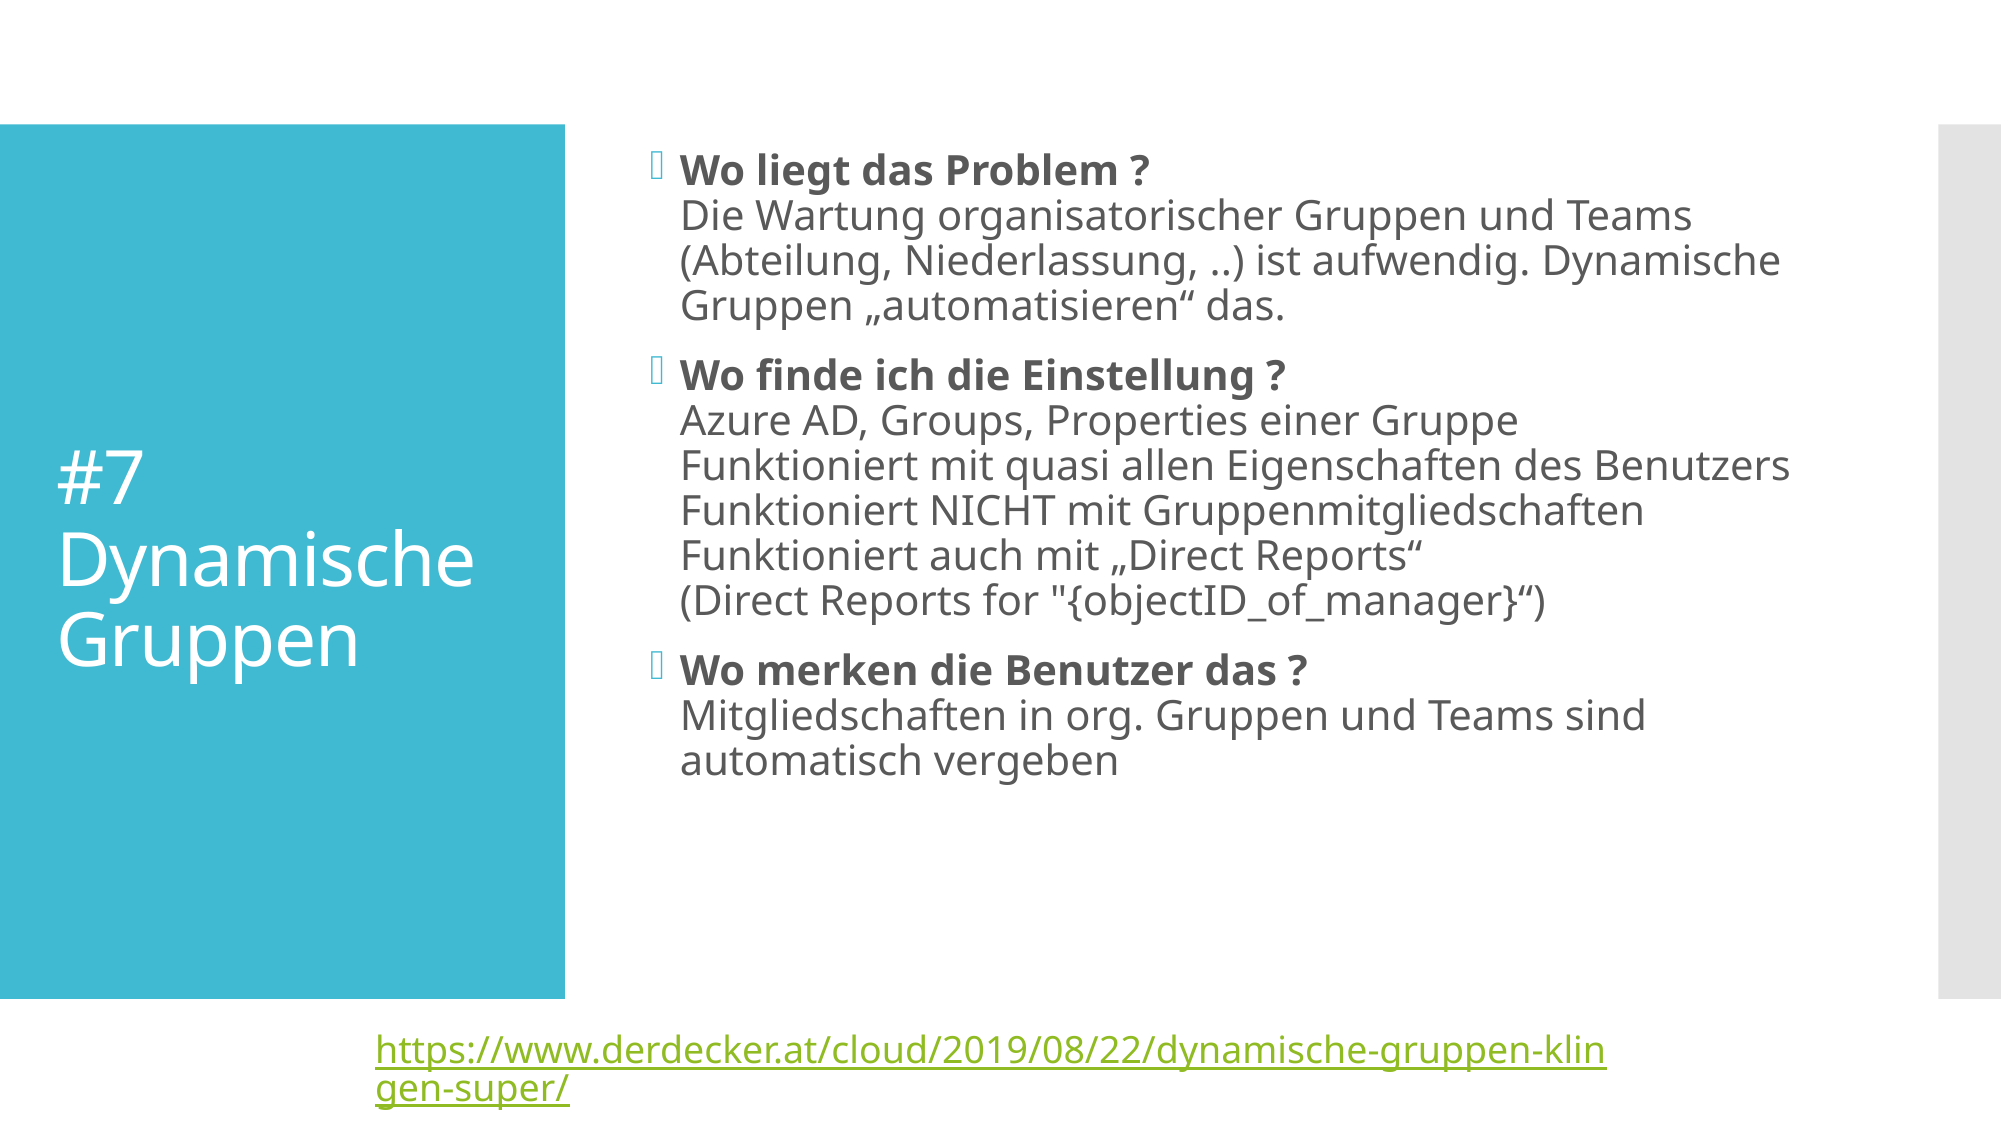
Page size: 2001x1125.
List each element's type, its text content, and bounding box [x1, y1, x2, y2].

text_box https://www.derdecker.at/cloud/2019/08/22/dynamische-gruppen-klingen-super/ [360, 1019, 1640, 1085]
list Wo liegt das Problem ? Die Wartung organisatorischer Gruppen und Teams (Abteilung, Niederlassung, ..) ist aufwendig. Dynamische Gruppen „automatisieren“ das. Wo finde ich die Einstellung ? Azure AD, Groups, Properties einer Gruppe Funktioniert mit quasi allen Eigenschaften des Benutzers Funktioniert NICHT mit Gruppenmitgliedschaften Funktioniert auch mit „Direct Reports“ (Direct Reports for "{objectID_of_manager}“) Wo merken die Benutzer das ? Mitgliedschaften in org. Gruppen und Teams sind automatisch vergeben [634, 141, 1835, 982]
title #7 Dynamische Gruppen [41, 184, 525, 940]
